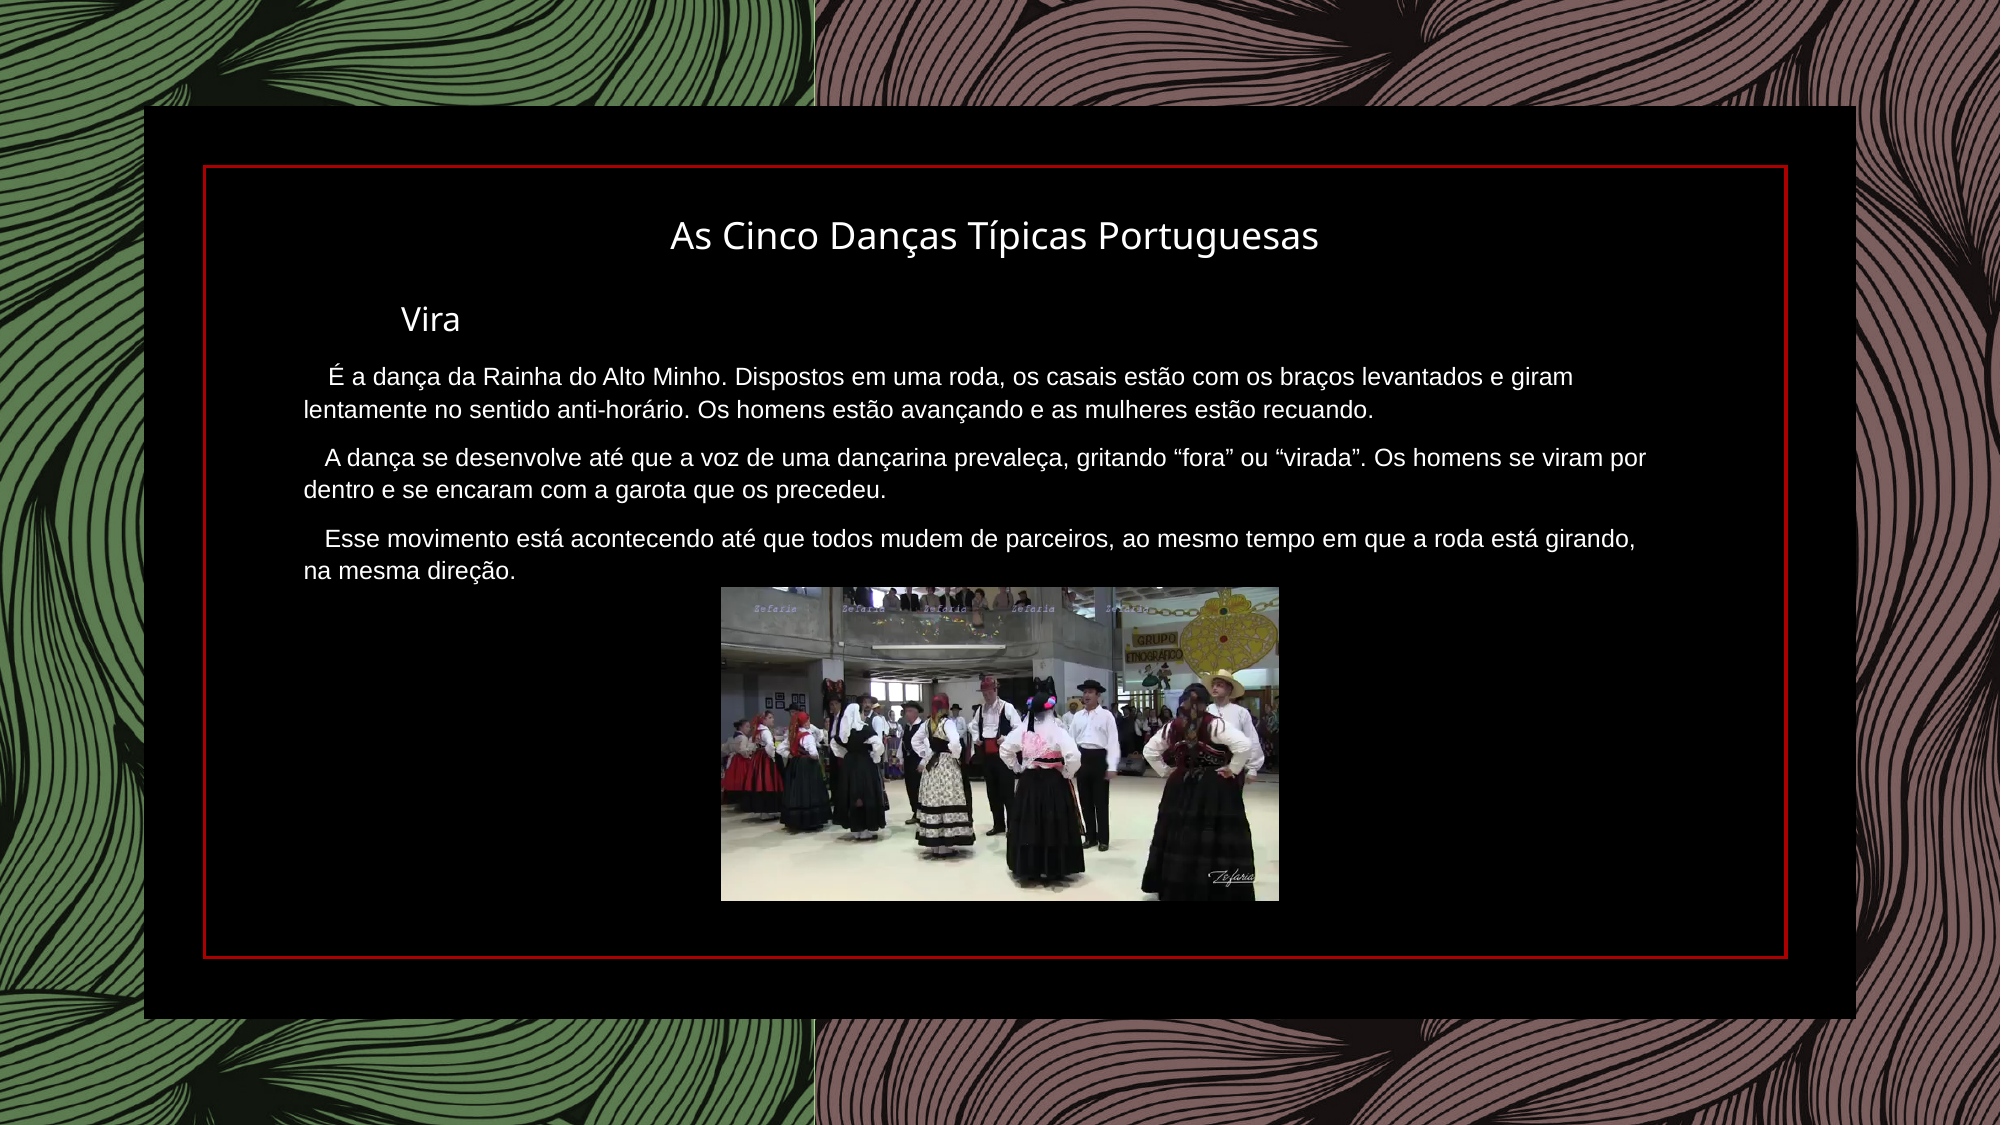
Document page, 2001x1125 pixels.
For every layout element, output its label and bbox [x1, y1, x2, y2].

text_box [720, 586, 1280, 902]
picture [0, 0, 2000, 1125]
